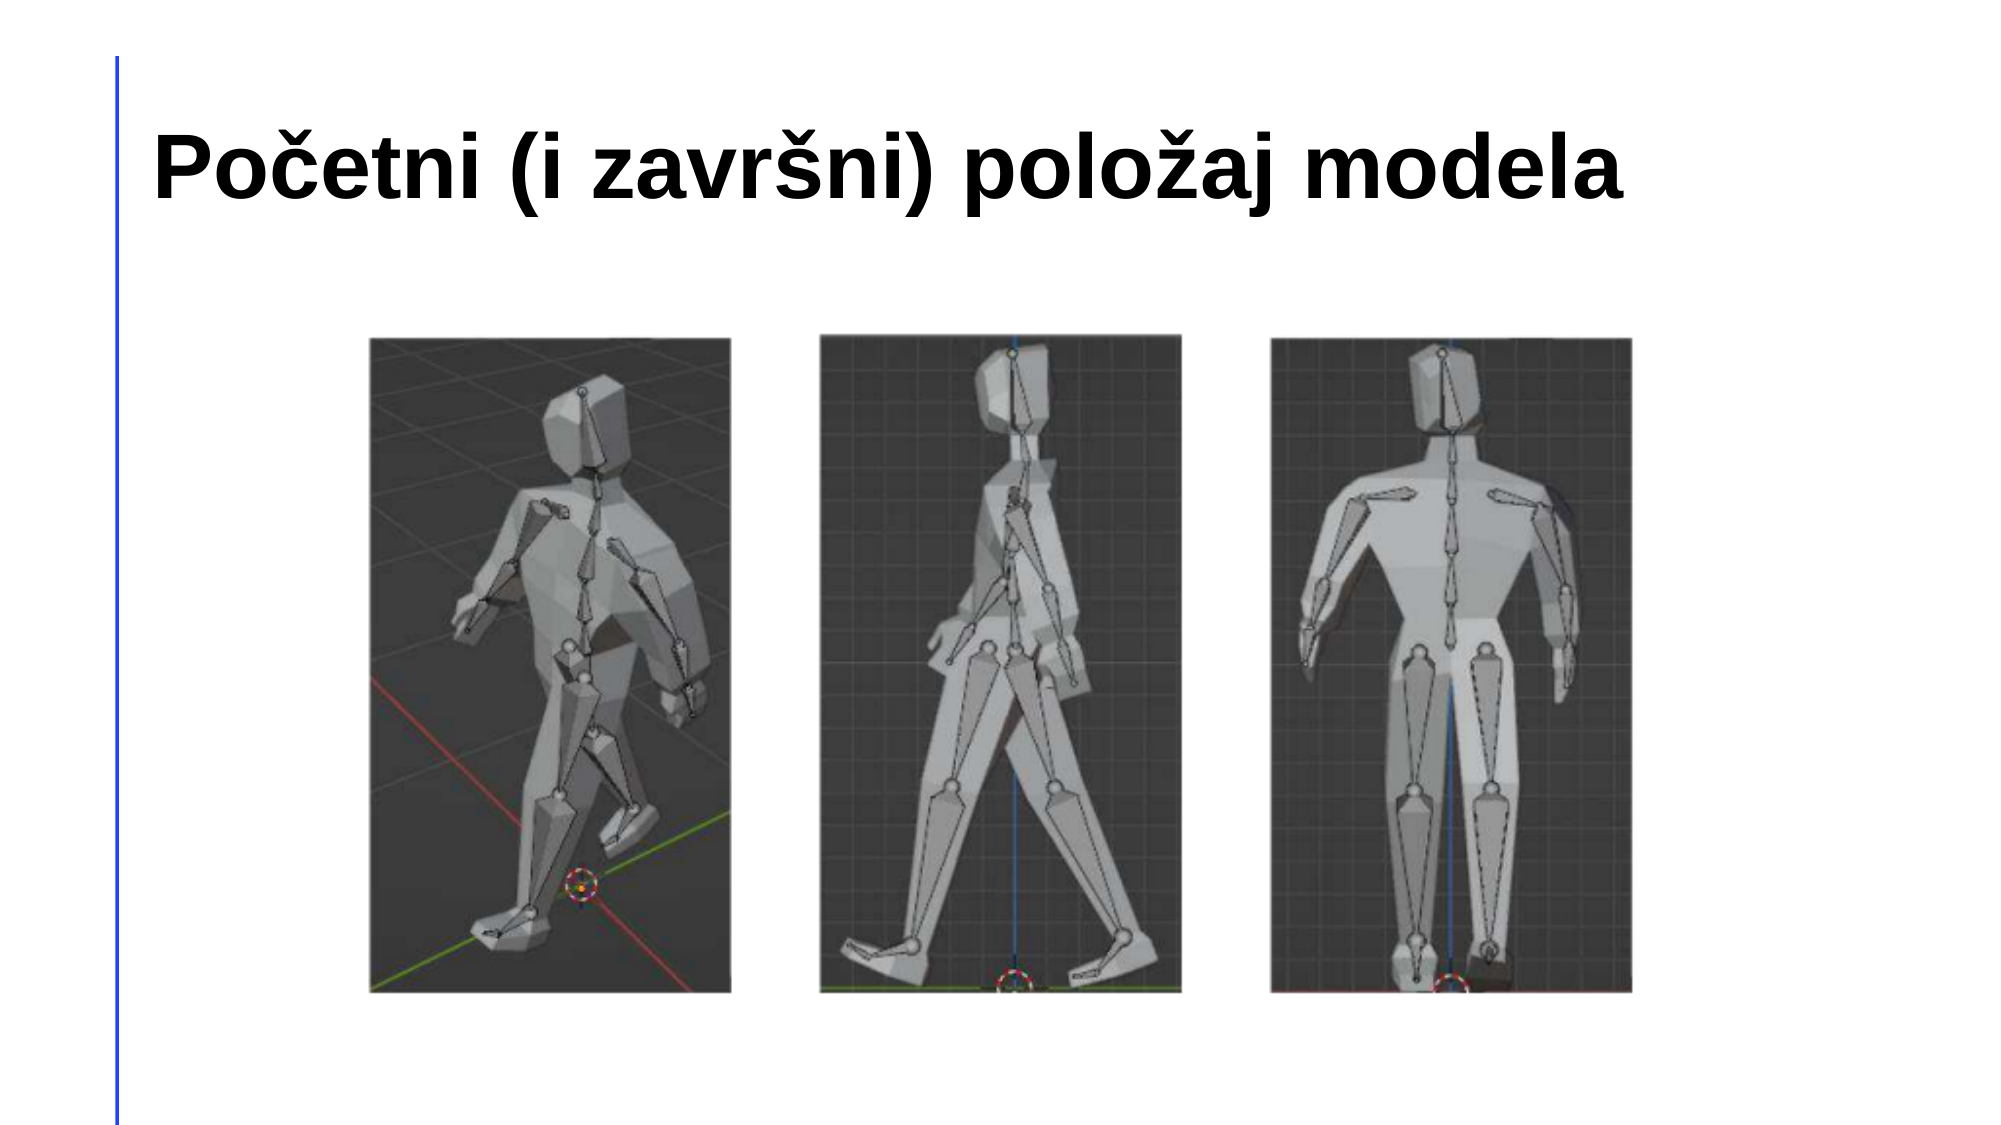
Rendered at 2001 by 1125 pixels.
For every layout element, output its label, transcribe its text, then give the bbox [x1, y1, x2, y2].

title Početni (i završni) položaj modela [137, 59, 1863, 278]
picture [342, 317, 1658, 1011]
